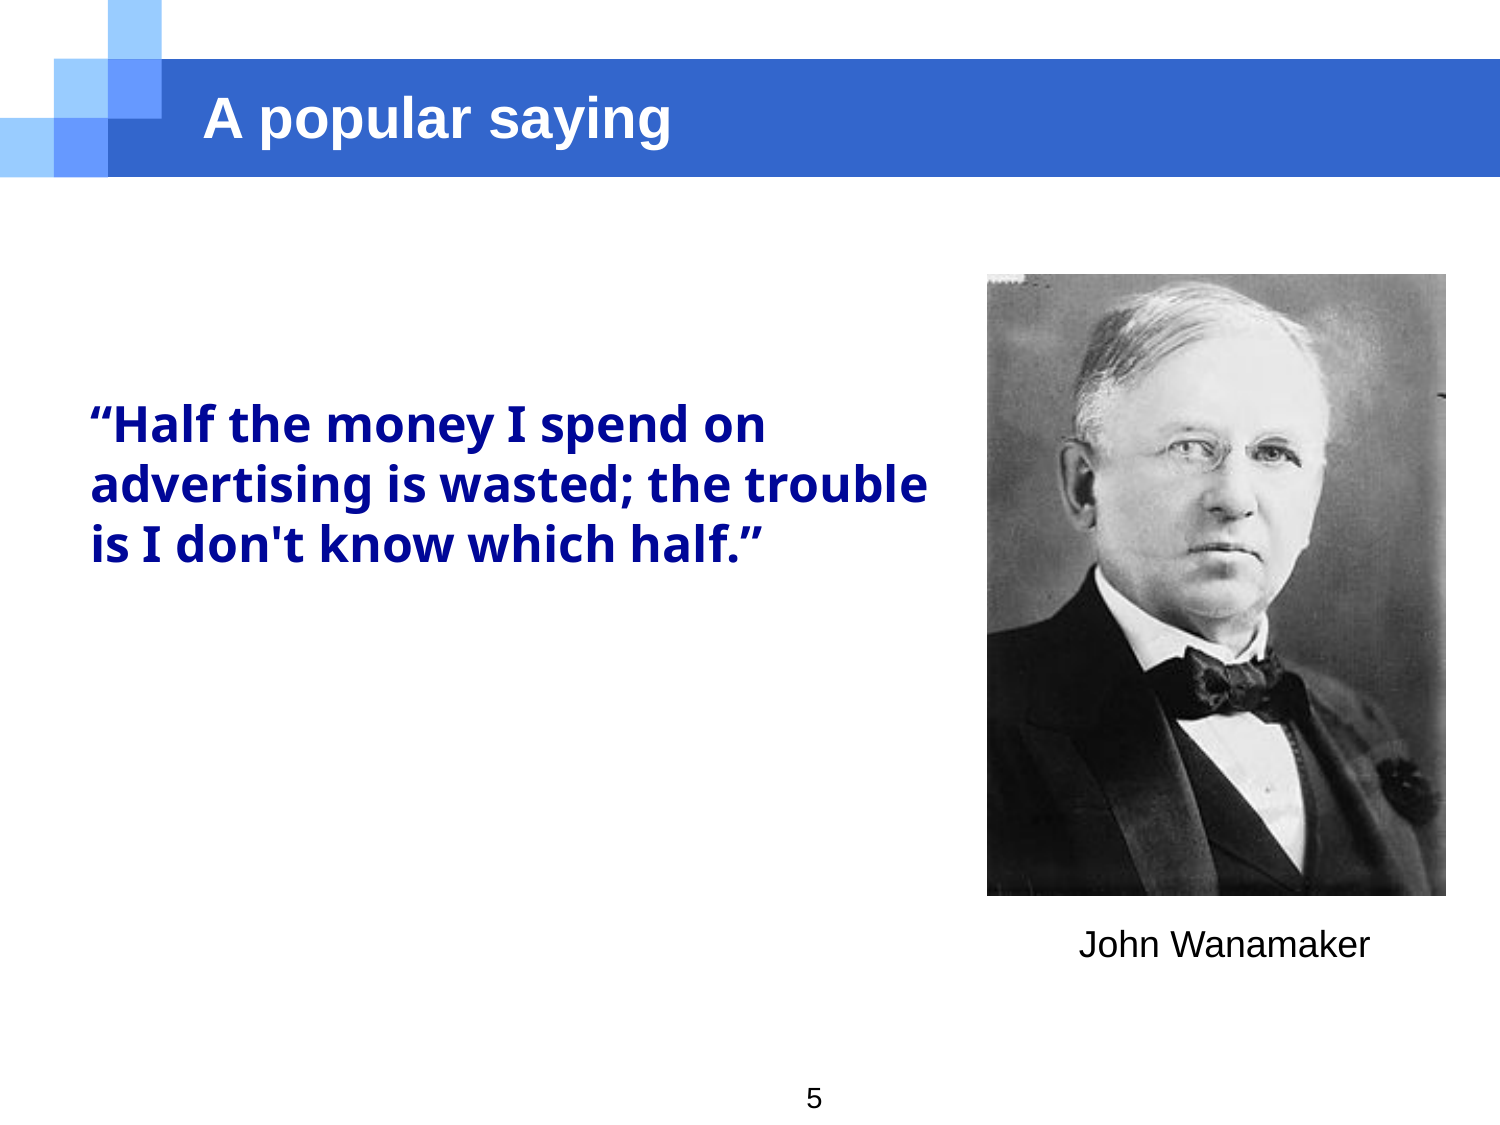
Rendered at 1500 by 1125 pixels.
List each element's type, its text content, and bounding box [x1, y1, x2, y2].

picture [987, 274, 1447, 897]
text_box John Wanamaker [1037, 912, 1413, 973]
title A popular saying [187, 75, 1400, 155]
list “Half the money I spend on advertising is wasted; the trouble is I don't know which half.” [75, 201, 963, 1063]
slide_number 5 [487, 1072, 838, 1125]
